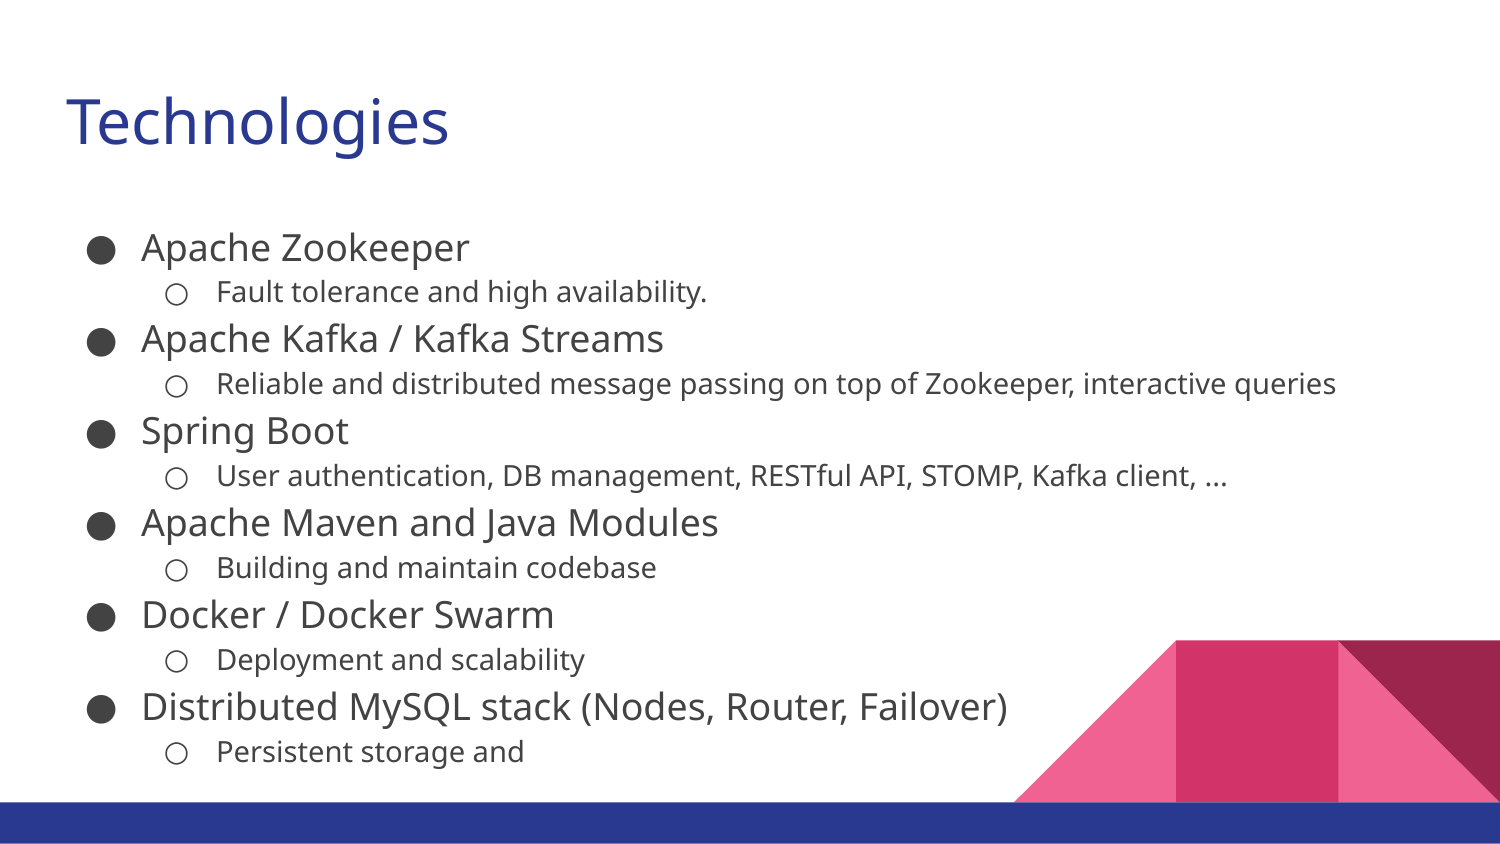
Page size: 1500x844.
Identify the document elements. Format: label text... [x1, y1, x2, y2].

title Technologies [51, 67, 1449, 167]
list Apache Zookeeper Fault tolerance and high availability. Apache Kafka / Kafka Streams Reliable and distributed message passing on top of Zookeeper, interactive queries Spring Boot User authentication, DB management, RESTful API, STOMP, Kafka client, ... Apache Maven and Java Modules Building and maintain codebase Docker / Docker Swarm Deployment and scalability Distributed MySQL stack (Nodes, Router, Failover) Persistent storage and [51, 201, 1449, 791]
